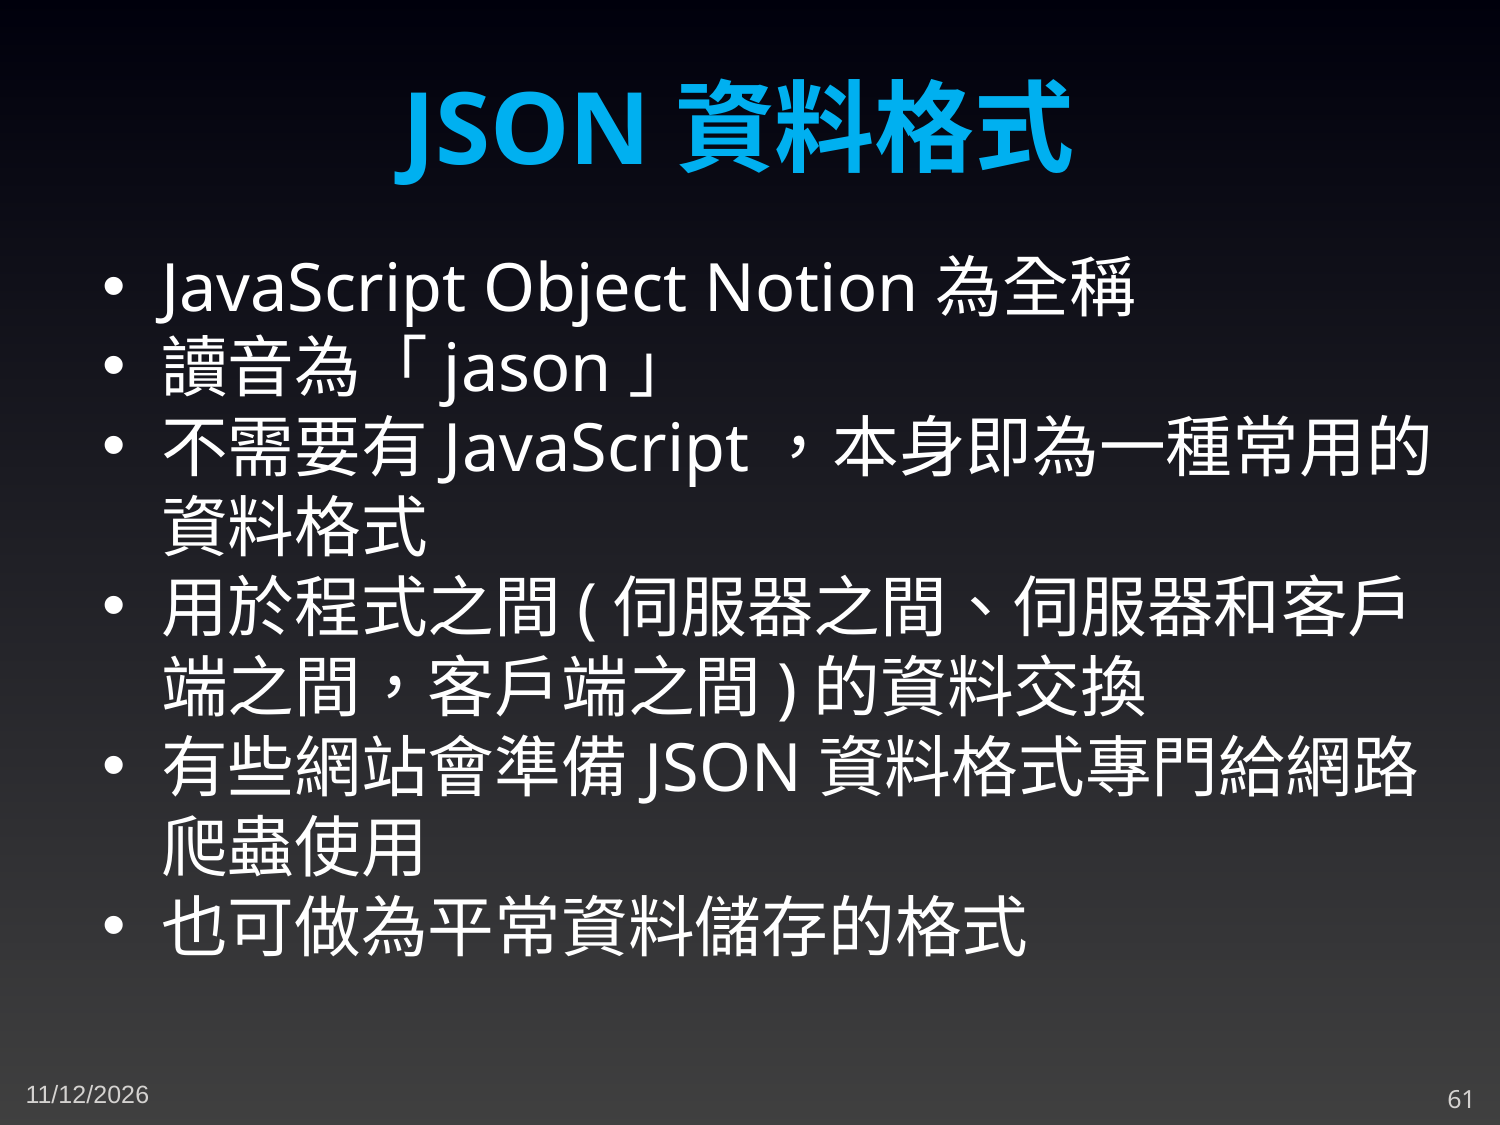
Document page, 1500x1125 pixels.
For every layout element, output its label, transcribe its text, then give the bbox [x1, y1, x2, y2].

text_box JavaScript Object Notion為全稱 讀音為「jason」 不需要有JavaScript，本身即為一種常用的資料格式 用於程式之間(伺服器之間、伺服器和客戶端之間，客戶端之間)的資料交換 有些網站會準備JSON資料格式專門給網路爬蟲使用 也可做為平常資料儲存的格式 [87, 237, 1450, 1052]
slide_number 61 [1340, 1075, 1491, 1117]
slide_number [10, 1075, 411, 1117]
text_box JSON資料格式 [387, 37, 1350, 200]
